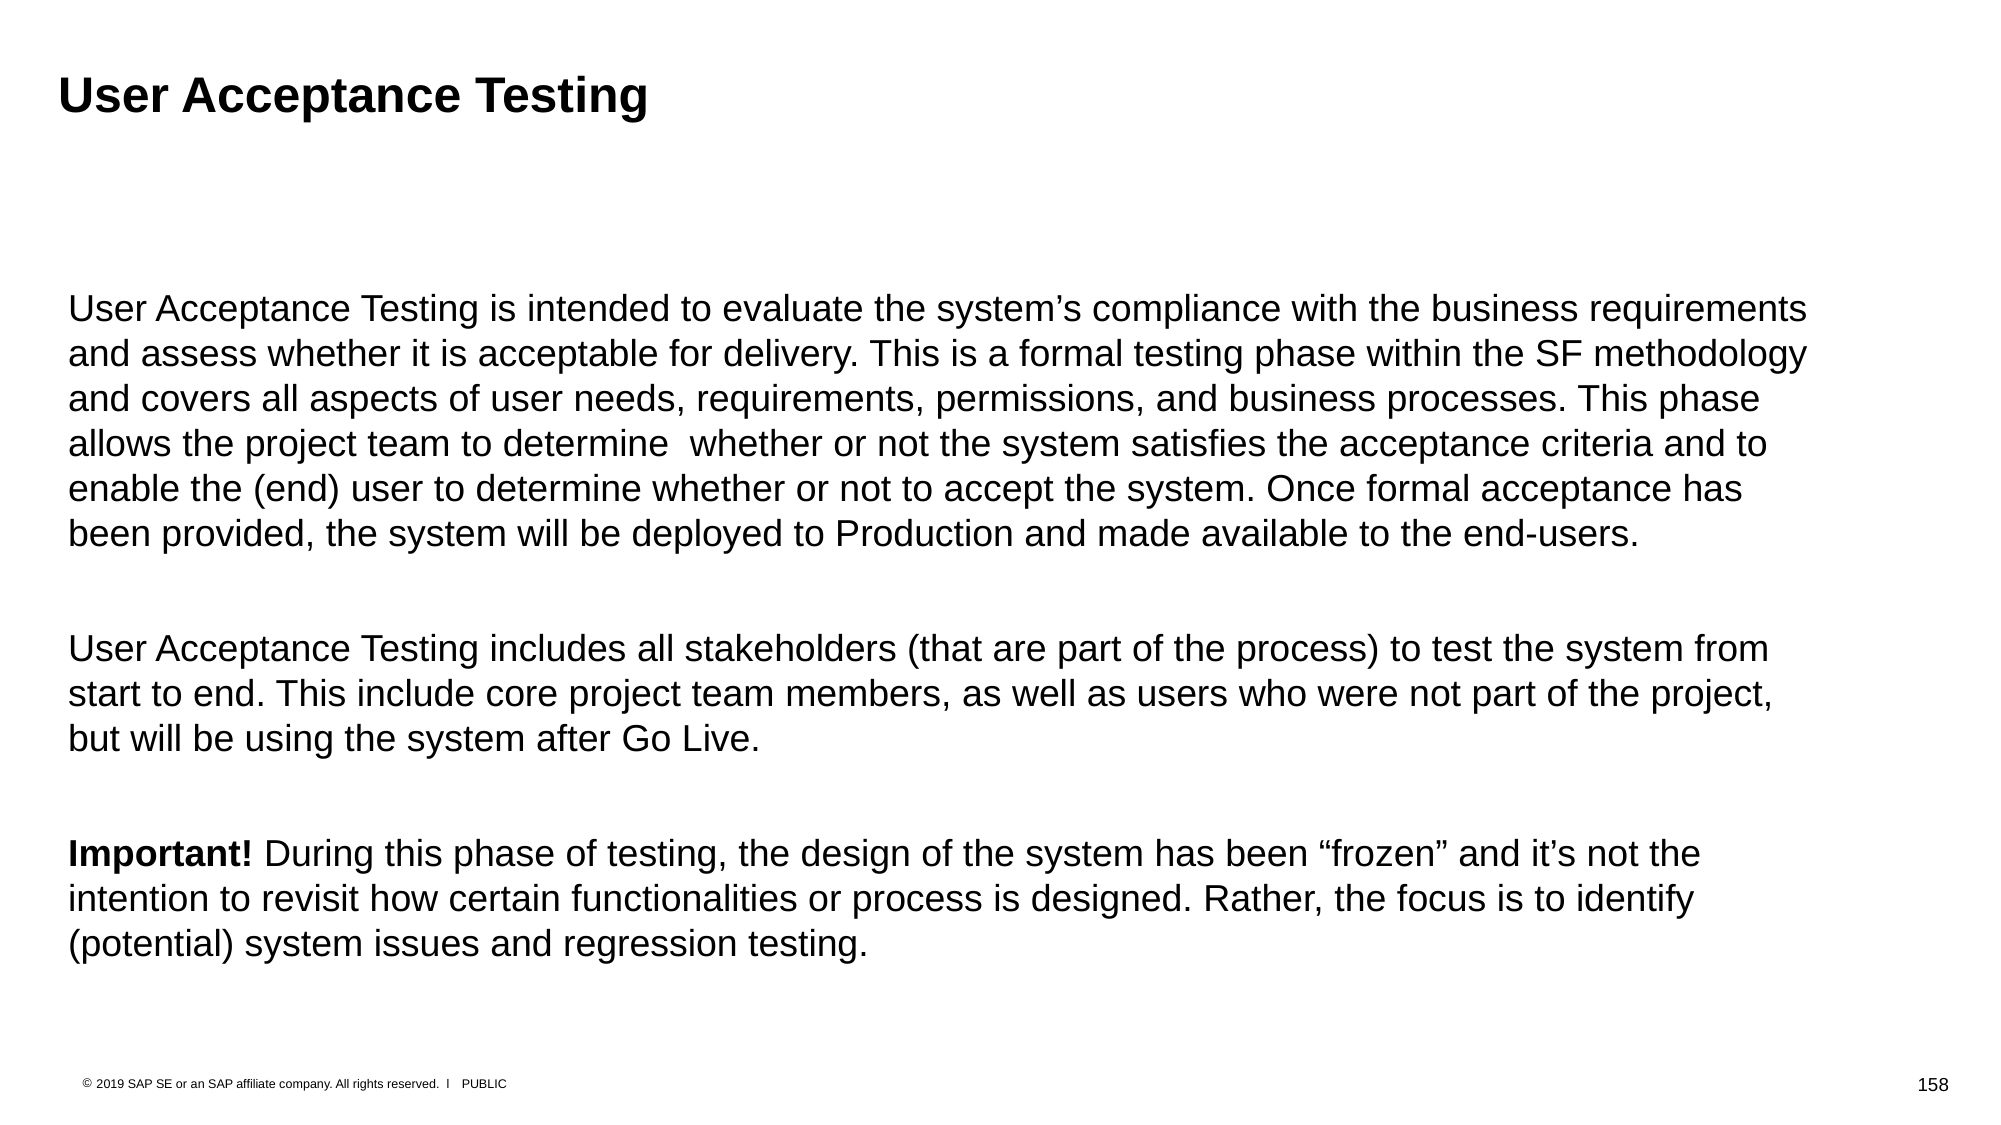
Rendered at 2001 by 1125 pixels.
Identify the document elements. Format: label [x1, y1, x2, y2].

title [58, 62, 1783, 123]
text_box [53, 276, 1835, 997]
